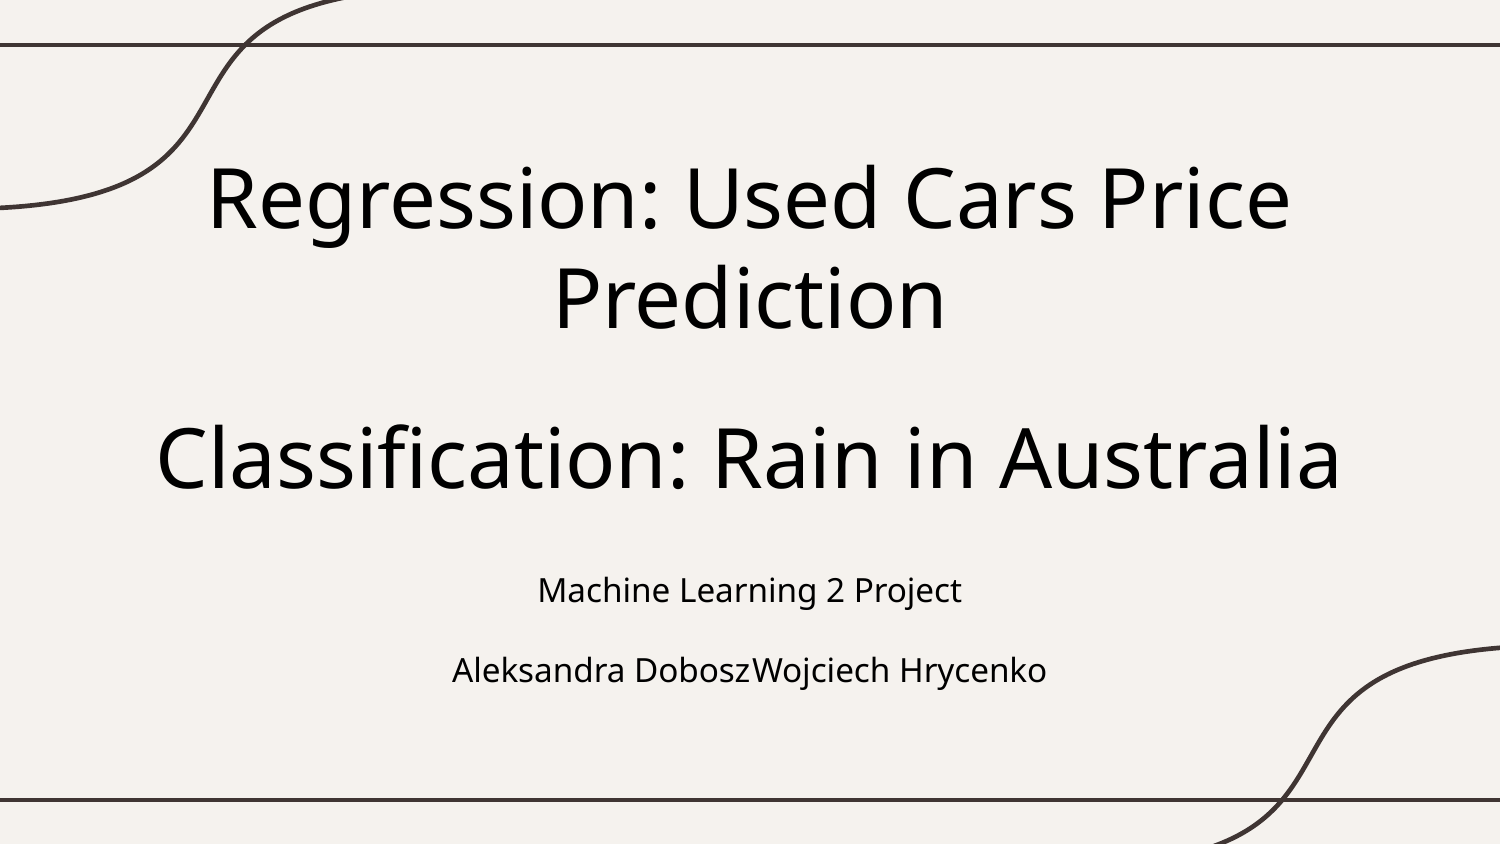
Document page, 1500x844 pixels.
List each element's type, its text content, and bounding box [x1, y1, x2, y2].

subtitle Machine Learning 2 Project Aleksandra Dobosz Wojciech Hrycenko [0, 553, 1500, 627]
title Regression: Used Cars Price Prediction Classification: Rain in Australia [0, 229, 1500, 520]
